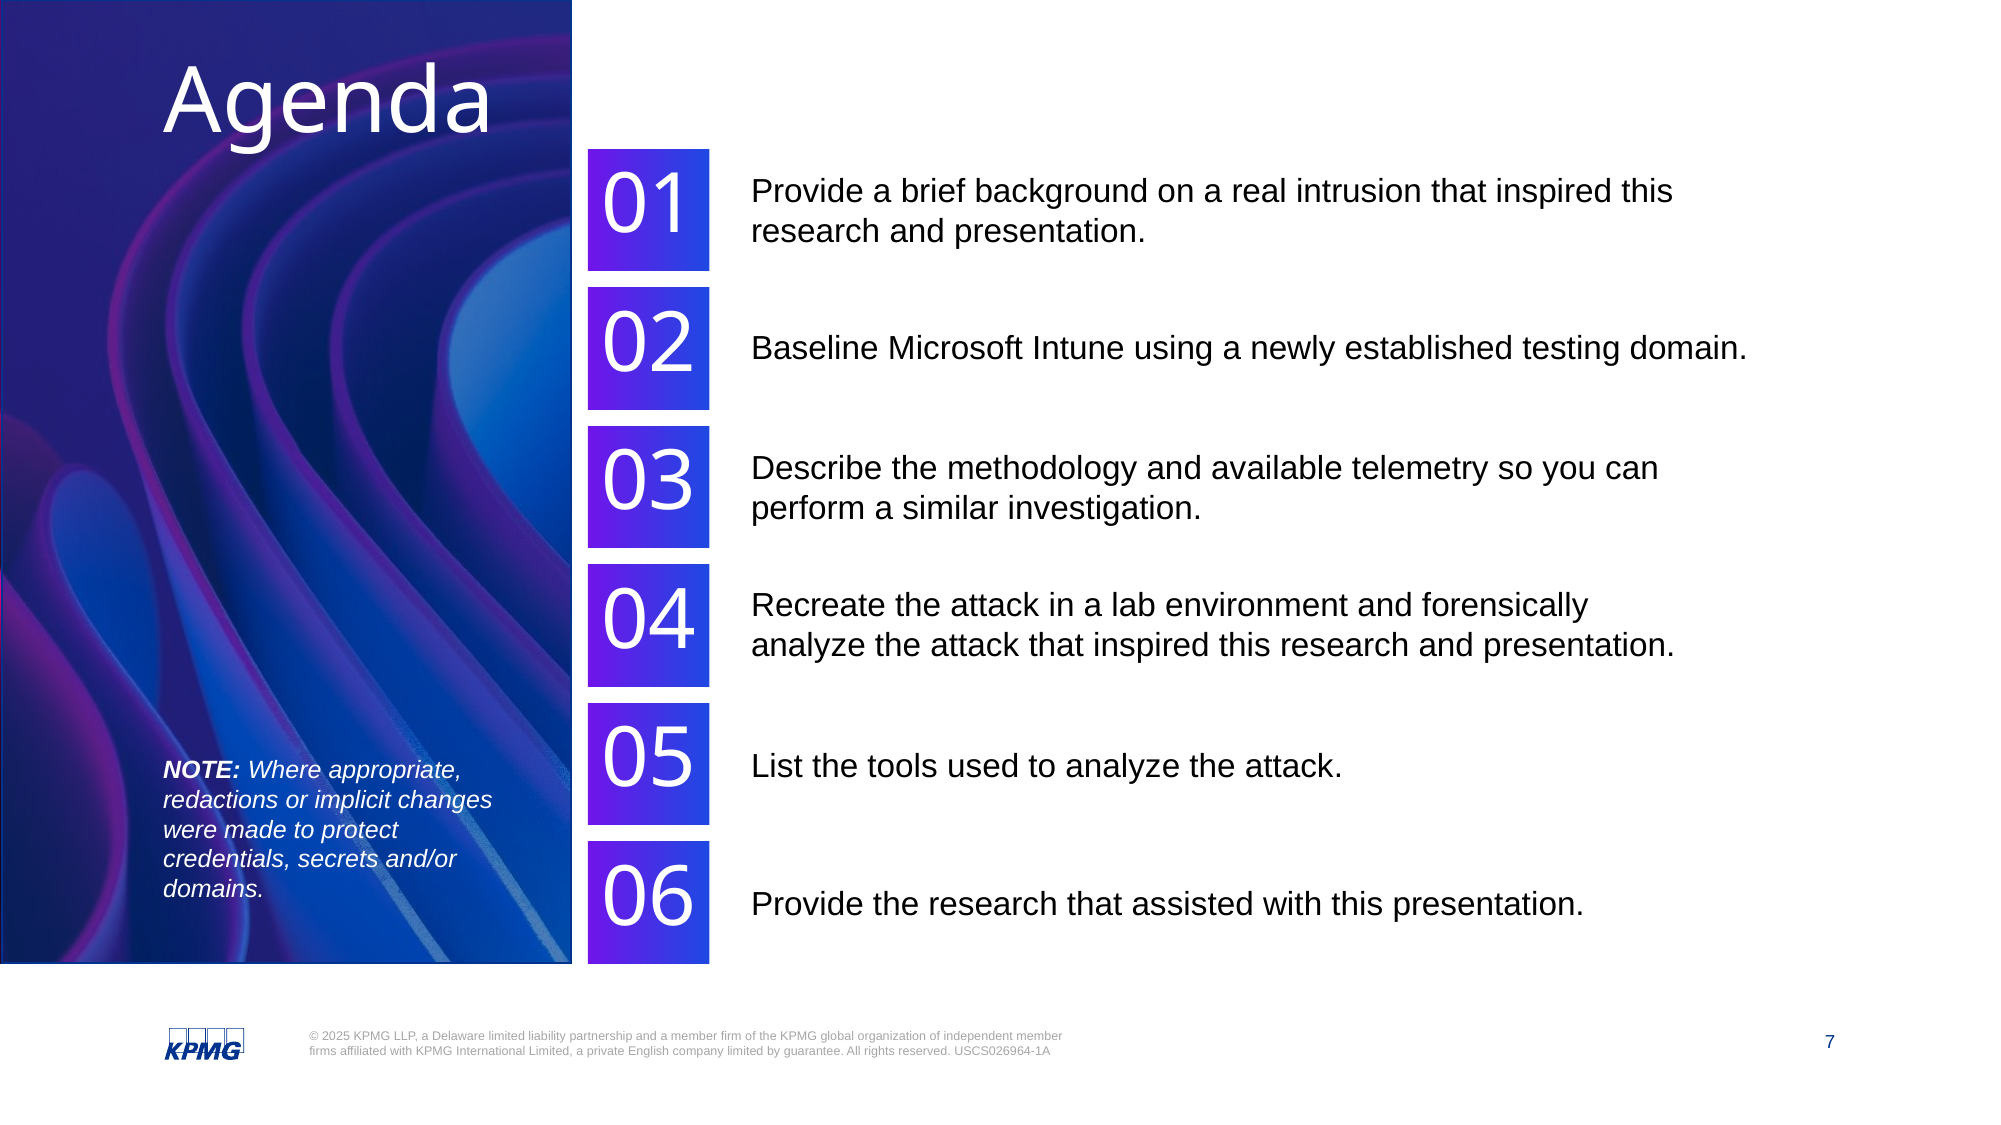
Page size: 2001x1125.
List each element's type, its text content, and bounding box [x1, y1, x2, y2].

picture [0, 0, 571, 964]
text_box Recreate the attack in a lab environment and forensically analyze the attack that inspired this research and presentation. [751, 582, 1694, 663]
text_box Provide a brief background on a real intrusion that inspired this research and presentation. [751, 169, 1780, 249]
text_box Describe the methodology and available telemetry so you can perform a similar investigation. [751, 446, 1705, 527]
text_box 03 [587, 425, 710, 549]
text_box 06 [587, 841, 710, 964]
text_box 01 [587, 159, 710, 272]
text_box 02 [587, 287, 710, 410]
title Agenda [571, 70, 1838, 159]
text_box Provide the research that assisted with this presentation. [751, 882, 1728, 923]
text_box Baseline Microsoft Intune using a newly established testing domain. [751, 325, 1769, 366]
text_box 05 [587, 702, 710, 826]
text_box List the tools used to analyze the attack. [751, 744, 1511, 785]
text_box 04 [587, 564, 710, 687]
